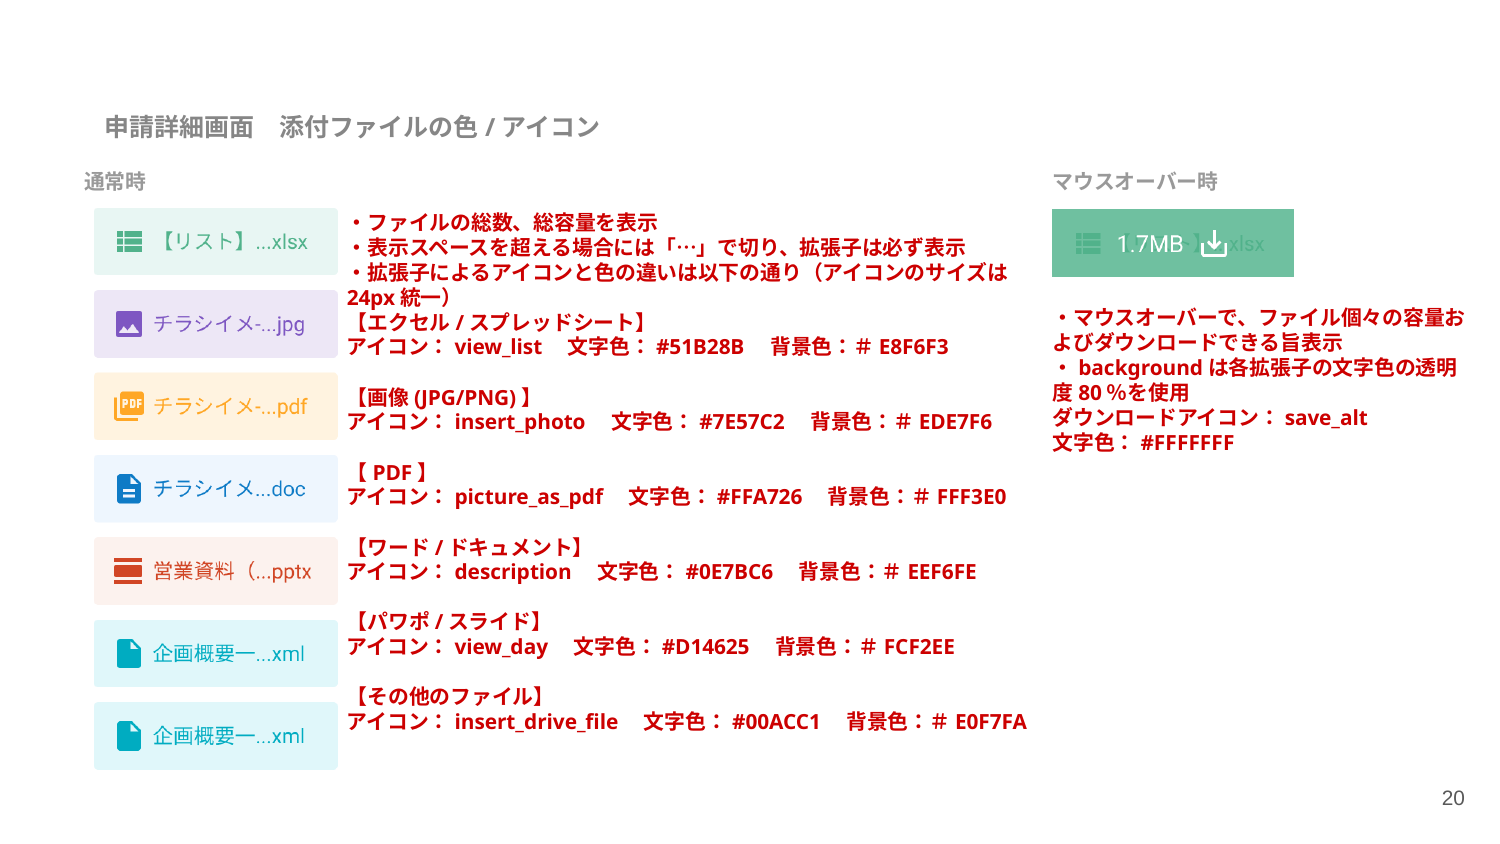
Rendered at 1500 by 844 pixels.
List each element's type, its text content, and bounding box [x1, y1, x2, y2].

picture [83, 190, 341, 784]
title ・ファイルの総数、総容量を表示 ・表示スペースを超える場合には「…」で切り、拡張子は必ず表示 ・拡張子によるアイコンと色の違いは以下の通り（アイコンのサイズは24px統一） 【エクセル/スプレッドシート】 アイコン：view_list 文字色：#51B28B 背景色：＃E8F6F3 【画像(JPG/PNG)】 アイコン：insert_photo 文字色：#7E57C2 背景色：＃EDE7F6 【PDF】 アイコン：picture_as_pdf 文字色：#FFA726 背景色：＃FFF3E0 【ワード/ドキュメント】 アイコン：description 文字色：#0E7BC6 背景色：＃EEF6FE 【パワポ/スライド】 アイコン：view_day 文字色：#D14625 背景色：＃FCF2EE 【その他のファイル】 アイコン：insert_drive_file 文字色：#00ACC1 背景色：＃E0F7FA [346, 209, 1038, 765]
title ・マウスオーバーで、ファイル個々の容量およびダウンロードできる旨表示 ・backgroundは各拡張子の文字色の透明度80％を使用 ダウンロードアイコン：save_alt 文字色：#FFFFFFF [1052, 304, 1471, 607]
title 通常時 [84, 169, 477, 203]
picture [1052, 209, 1294, 277]
title マウスオーバー時 [1052, 169, 1445, 203]
title 申請詳細画面 添付ファイルの色/アイコン [104, 90, 1377, 162]
slide_number ‹#› [1389, 764, 1480, 830]
